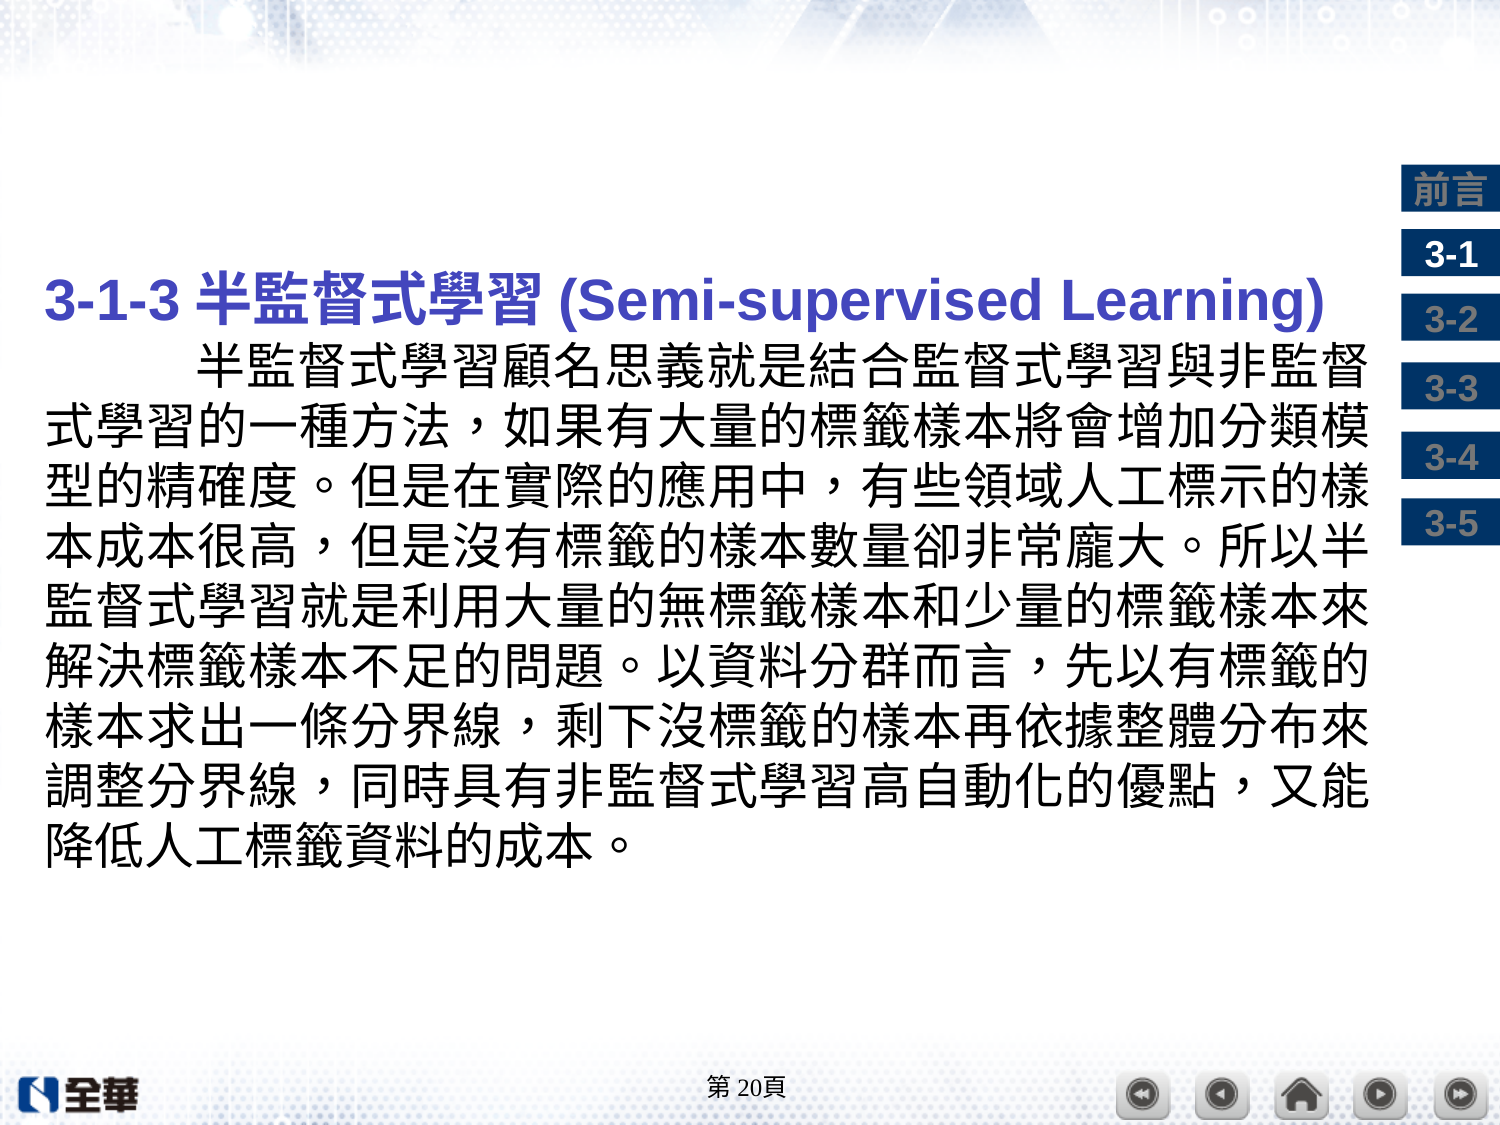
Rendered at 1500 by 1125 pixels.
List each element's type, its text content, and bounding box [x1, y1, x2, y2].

list 3-1-3半監督式學習(Semi-supervised Learning) 半監督式學習顧名思義就是結合監督式學習與非監督式學習的一種方法，如果有大量的標籤樣本將會增加分類模型的精確度。但是在實際的應用中，有些領域人工標示的樣本成本很高，但是沒有標籤的樣本數量卻非常龐大。所以半監督式學習就是利用大量的無標籤樣本和少量的標籤樣本來解決標籤樣本不足的問題。以資料分群而言，先以有標籤的樣本求出一條分界線，剩下沒標籤的樣本再依據整體分布來調整分界線，同時具有非監督式學習高自動化的優點，又能降低人工標籤資料的成本。 [29, 219, 1386, 1048]
picture [0, 0, 1500, 1125]
